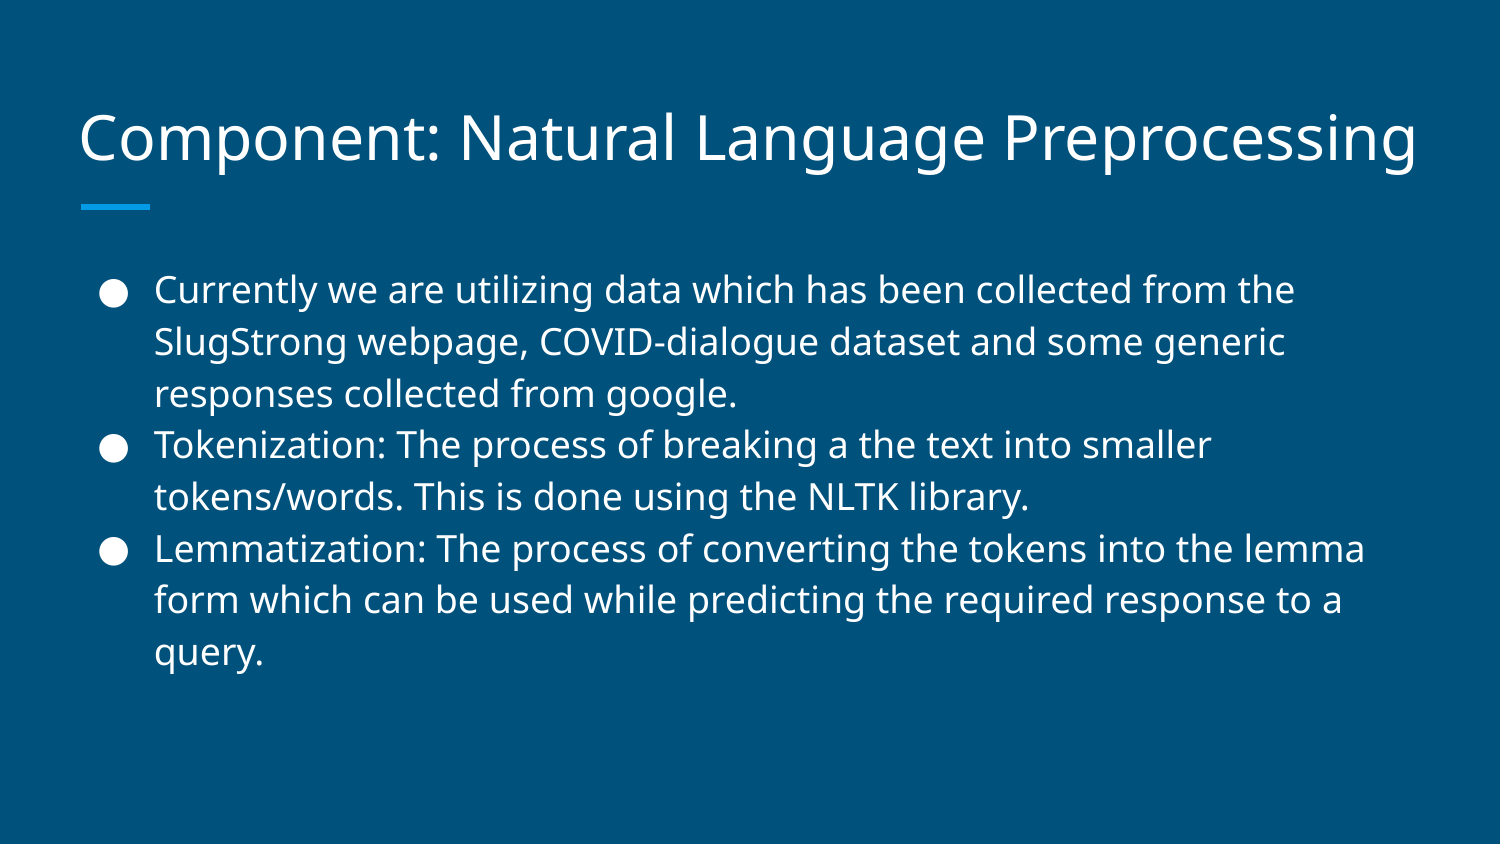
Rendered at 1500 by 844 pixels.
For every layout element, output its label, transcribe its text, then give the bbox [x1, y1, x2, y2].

title Component: Natural Language Preprocessing [63, 75, 1437, 188]
list Currently we are utilizing data which has been collected from the SlugStrong webpage, COVID-dialogue dataset and some generic responses collected from google. Tokenization: The process of breaking a the text into smaller tokens/words. This is done using the NLTK library. Lemmatization: The process of converting the tokens into the lemma form which can be used while predicting the required response to a query. [63, 244, 1437, 750]
